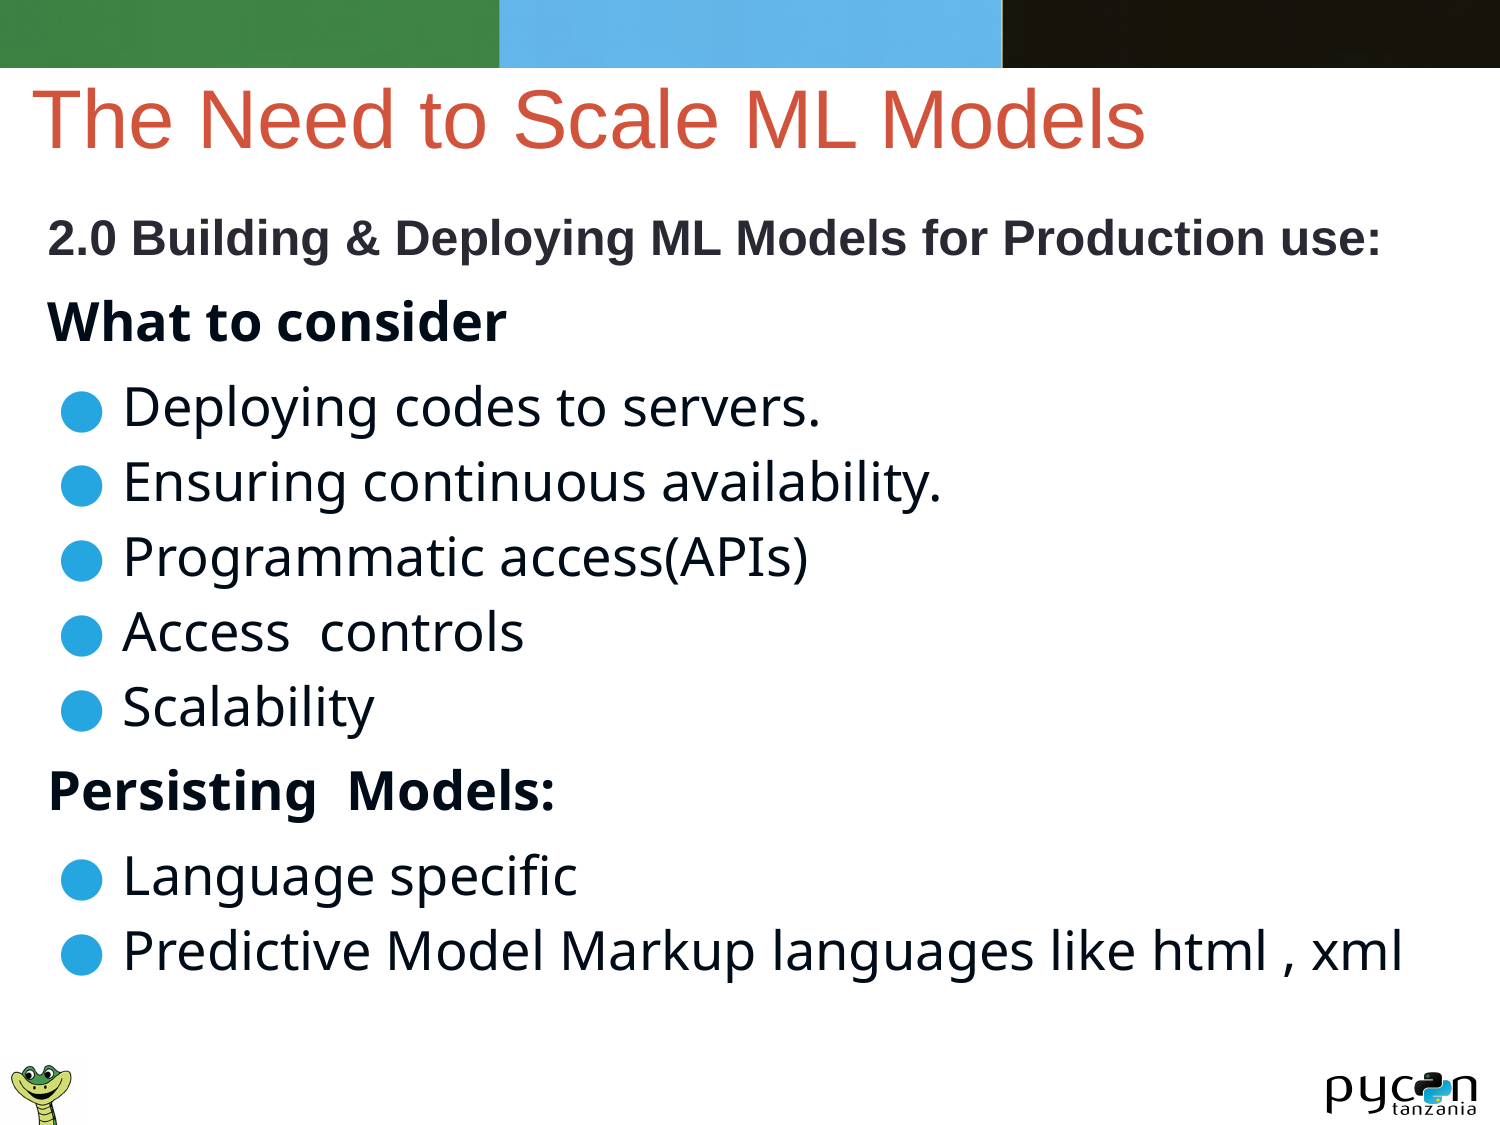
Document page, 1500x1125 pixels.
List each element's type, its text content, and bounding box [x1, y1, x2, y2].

title The Need to Scale ML Models [16, 87, 1481, 143]
picture [0, 0, 1500, 68]
picture [1300, 1045, 1500, 1125]
picture [0, 1058, 85, 1125]
list 2.0 Building & Deploying ML Models for Production use: What to consider Deploying codes to servers. Ensuring continuous availability. Programmatic access(APIs) Access controls Scalability Persisting Models: Language specific Predictive Model Markup languages like html , xml [32, 197, 1481, 1059]
